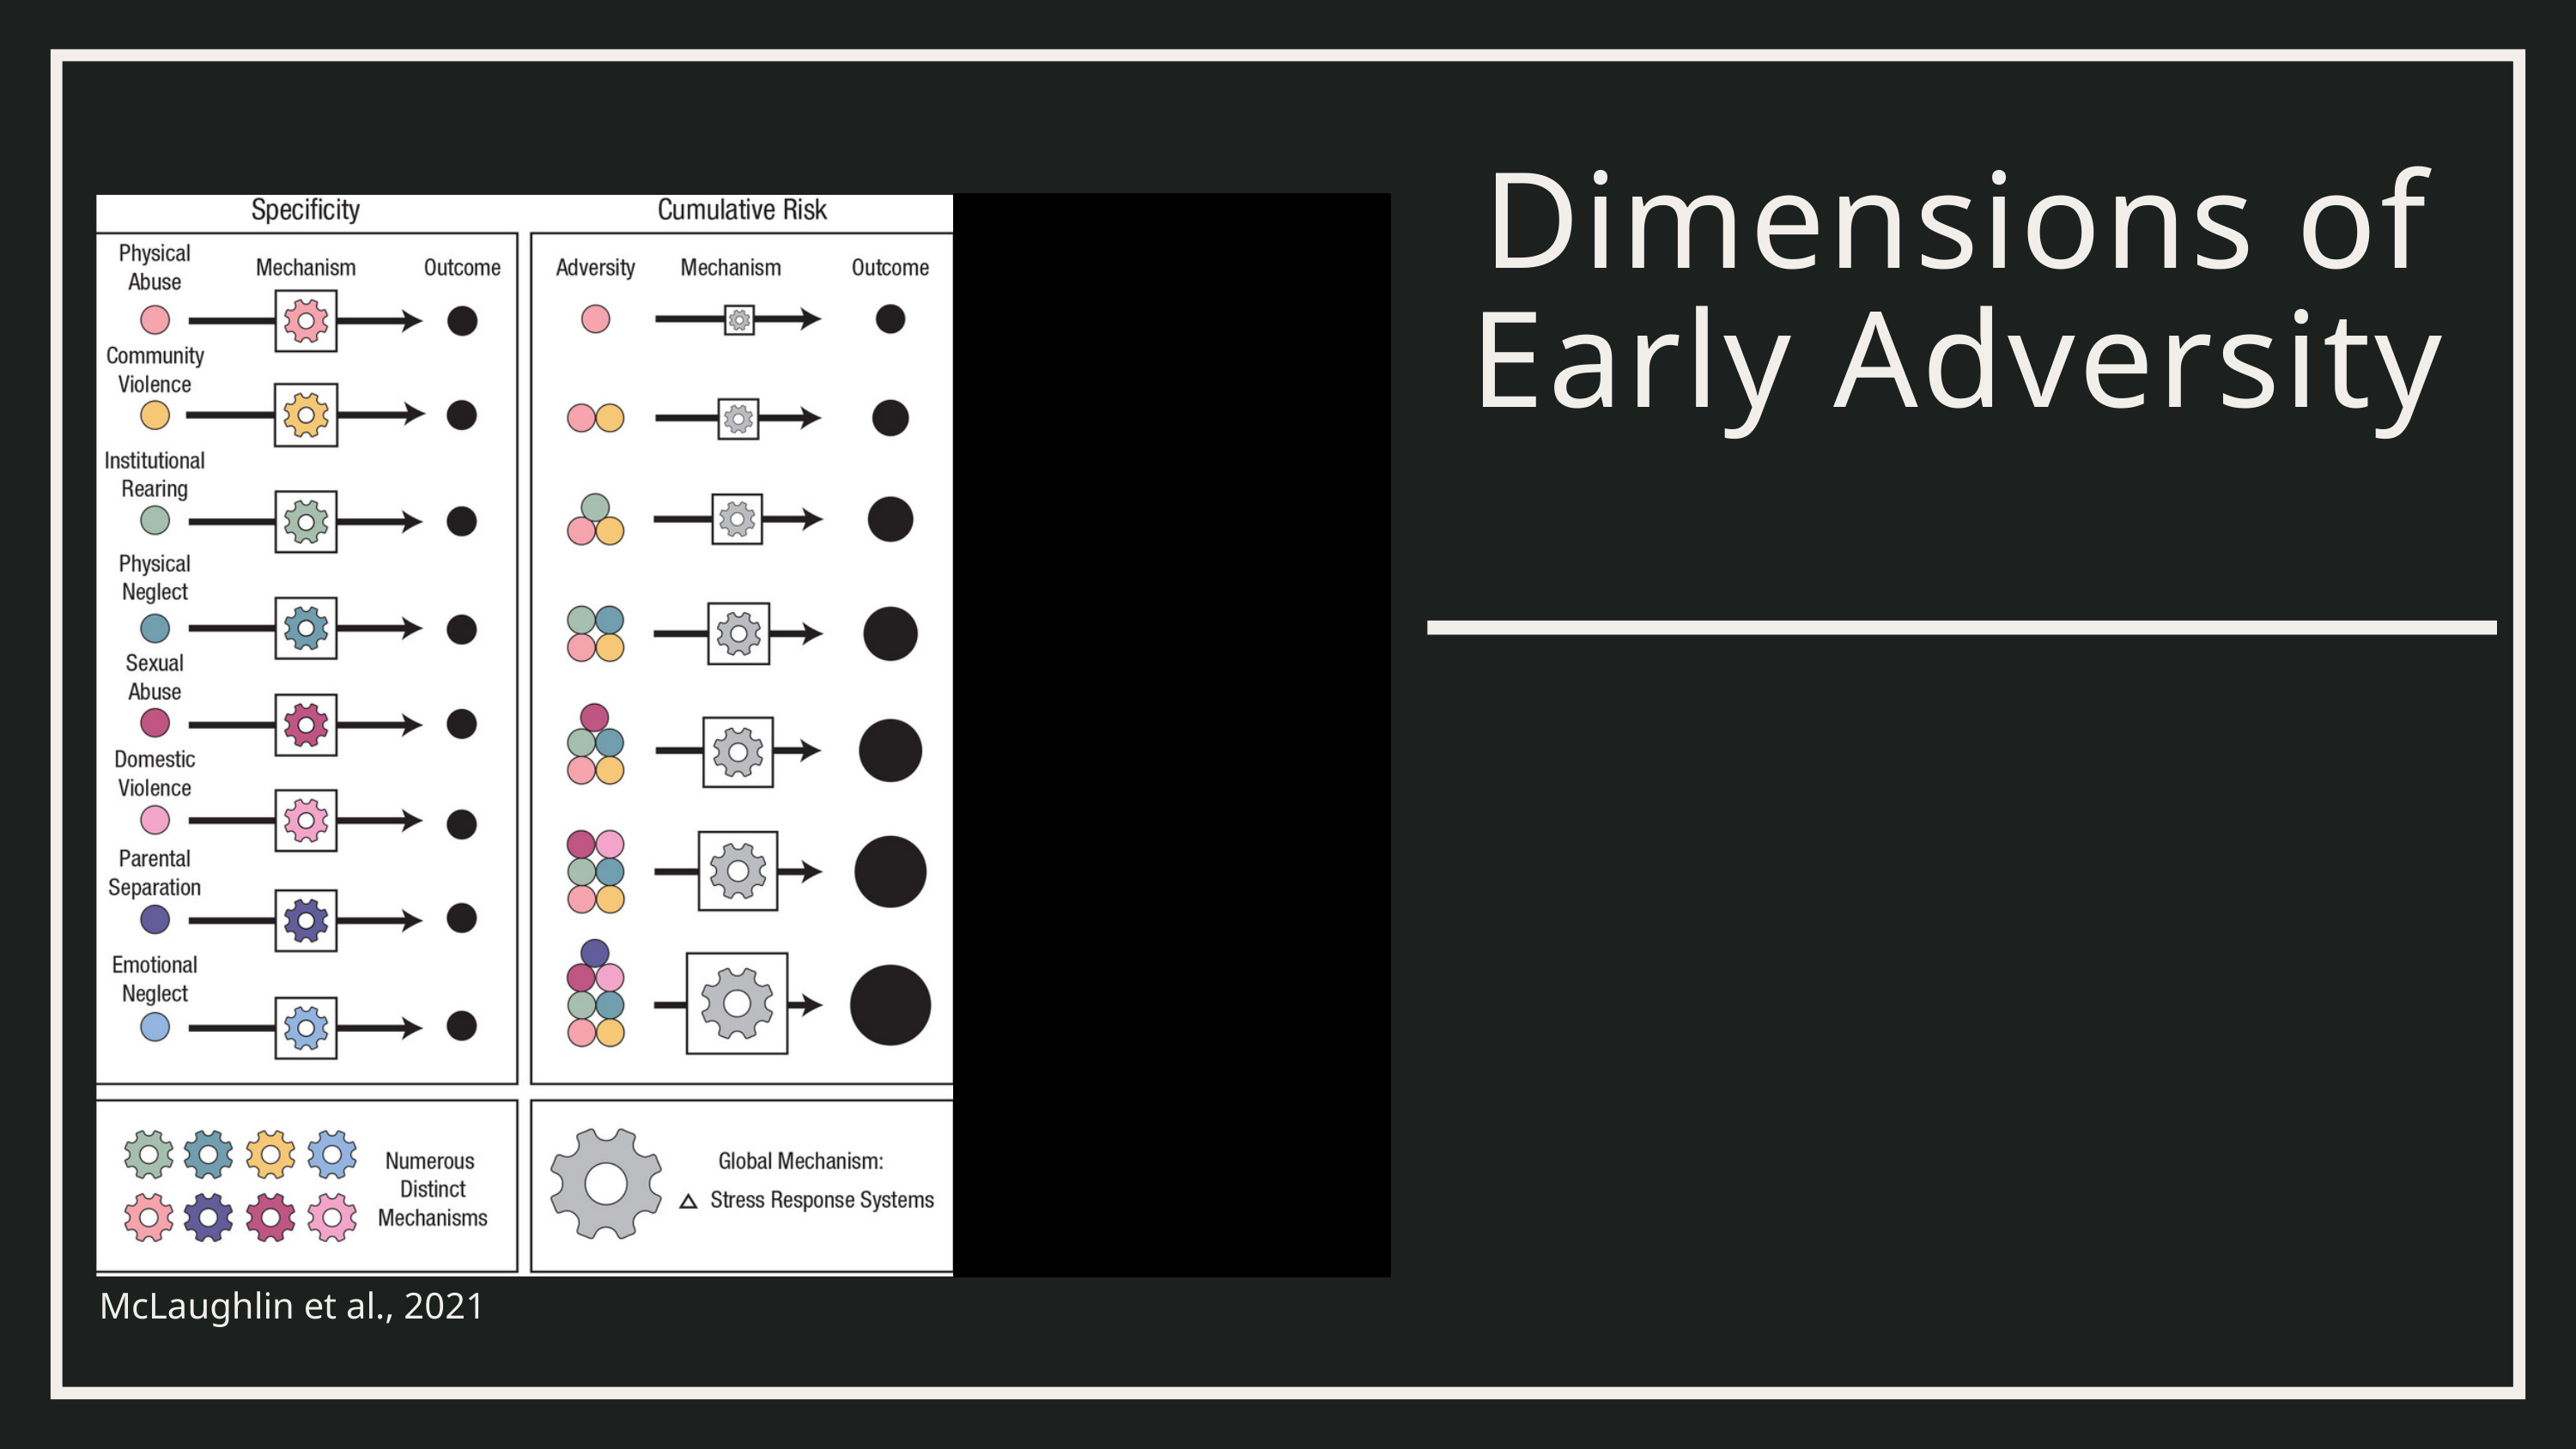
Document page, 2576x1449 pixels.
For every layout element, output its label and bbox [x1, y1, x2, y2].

text_box [1427, 144, 2498, 957]
text_box [50, 49, 2526, 1400]
